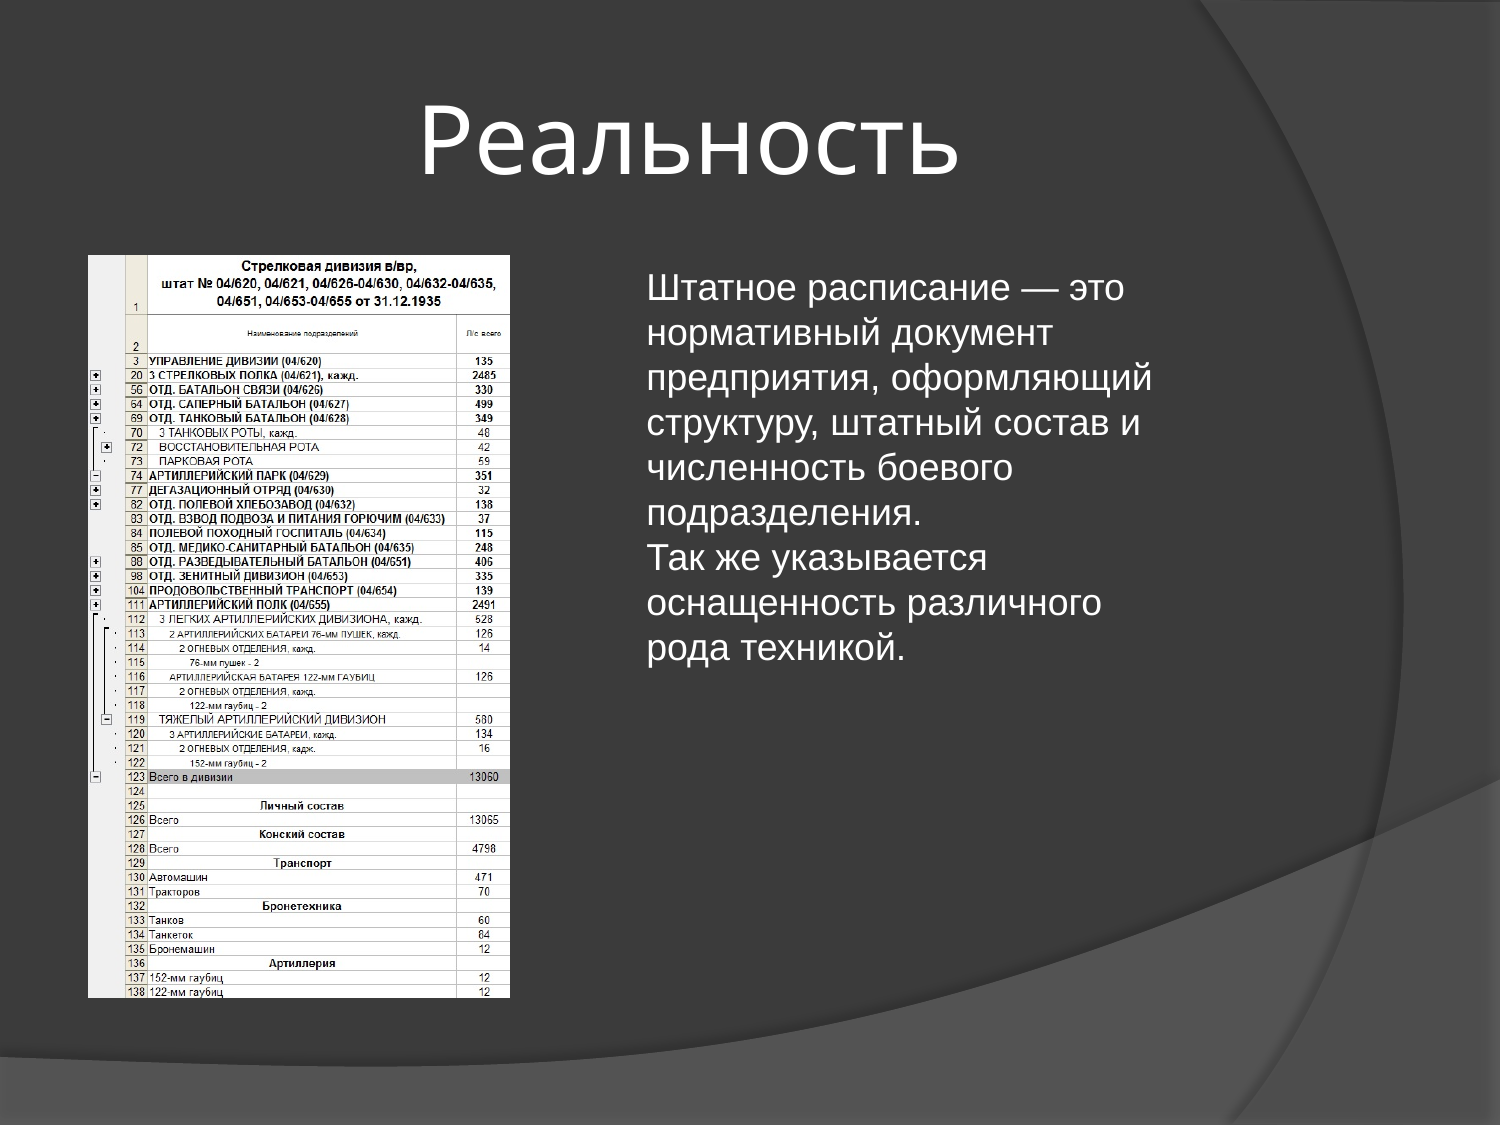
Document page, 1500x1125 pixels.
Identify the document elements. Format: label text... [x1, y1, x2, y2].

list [88, 255, 511, 999]
title Реальность [76, 42, 1303, 231]
text_box Штатное расписание — это нормативный документ предприятия, оформляющий структуру, штатный состав и численность боевого подразделения. Так же указывается оснащенность различного рода техникой. [631, 255, 1211, 676]
